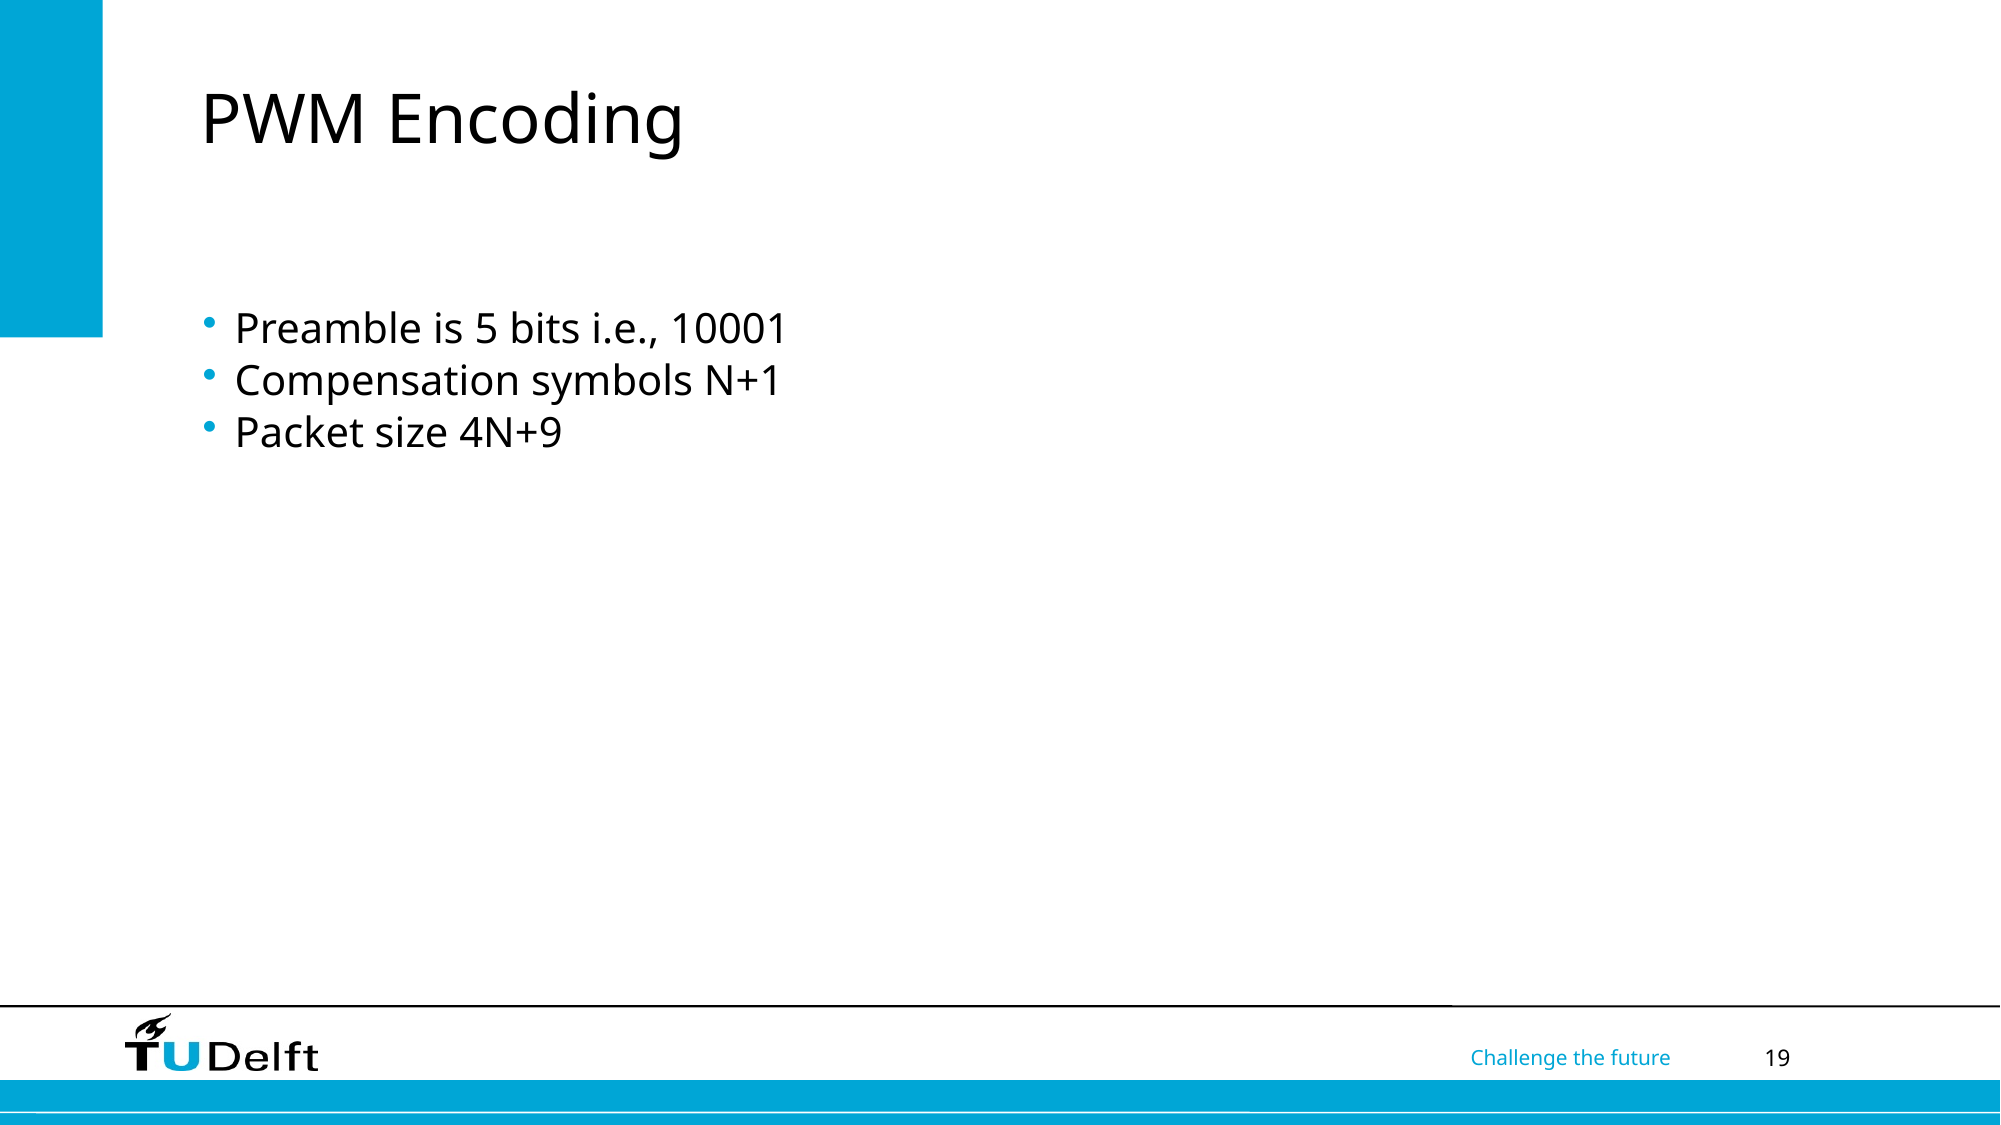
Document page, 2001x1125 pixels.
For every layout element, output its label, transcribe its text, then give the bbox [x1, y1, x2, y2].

picture [125, 1013, 318, 1071]
title PWM Encoding [200, 75, 1767, 280]
list Preamble is 5 bits i.e., 10001 Compensation symbols N+1 Packet size 4N+9 [202, 299, 1764, 876]
